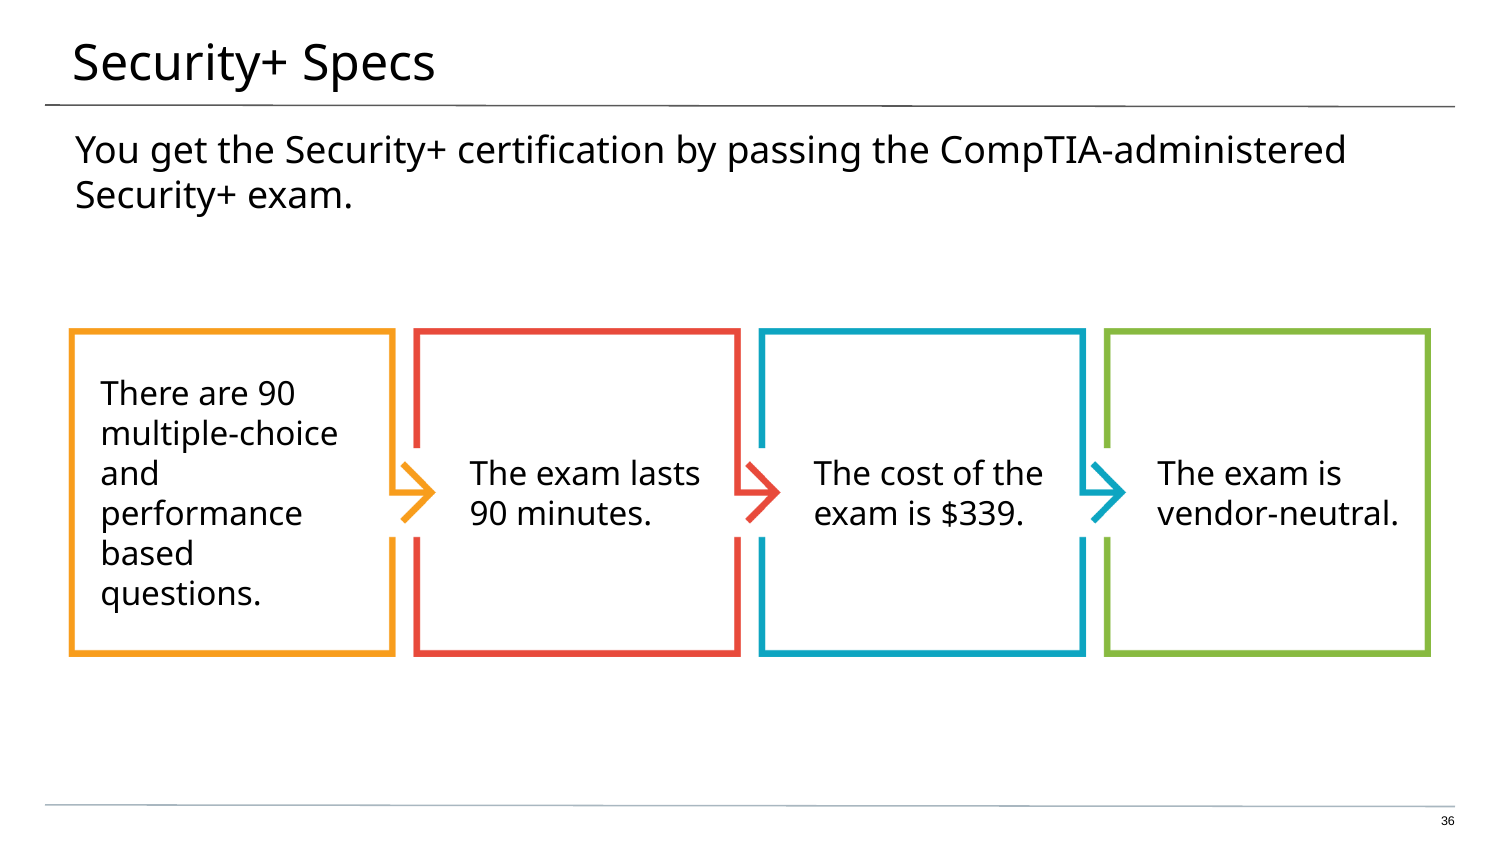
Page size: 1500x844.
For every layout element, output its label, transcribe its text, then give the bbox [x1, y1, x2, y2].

title Security+ Specs [0, 0, 1500, 88]
slide_number 36 [1412, 813, 1455, 831]
picture [24, 243, 1476, 741]
subtitle You get the Security+ certification by passing the CompTIA-administered Security+ exam. [0, 110, 1500, 171]
